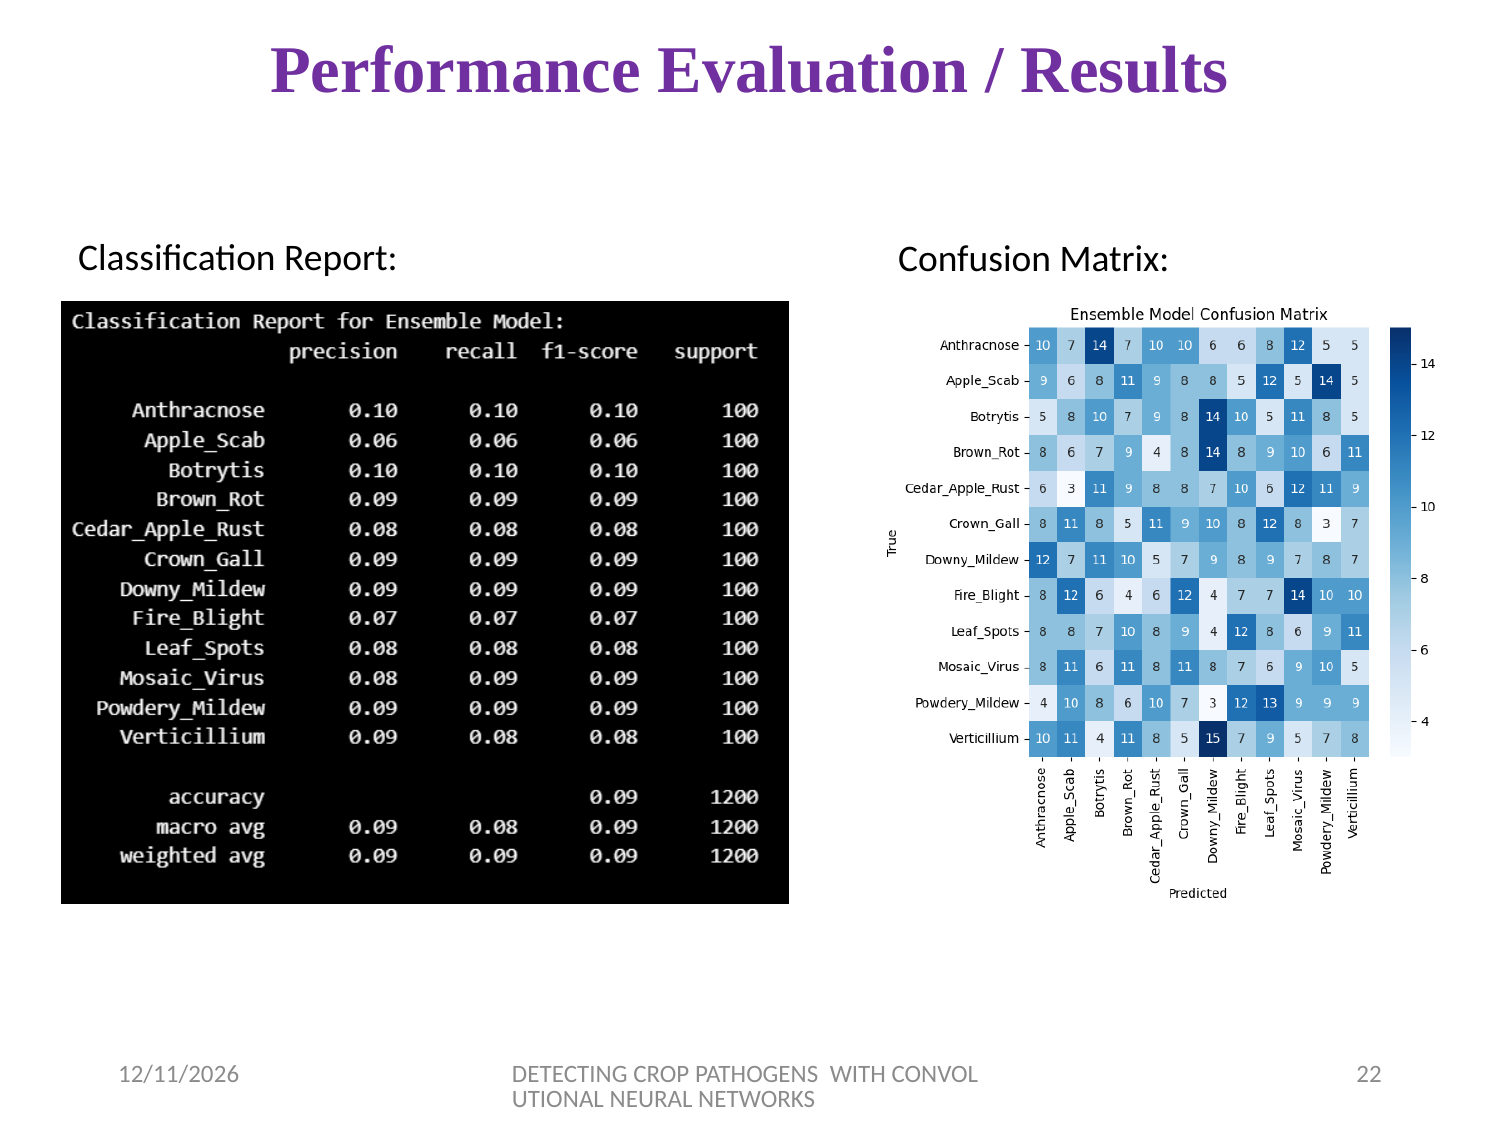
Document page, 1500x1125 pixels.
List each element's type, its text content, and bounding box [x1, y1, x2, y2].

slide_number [103, 1042, 441, 1103]
text_box Confusion Matrix: [883, 226, 1185, 287]
picture [61, 301, 789, 904]
footer DETECTING CROP PATHOGENS WITH CONVOLUTIONAL NEURAL NETWORKS [496, 1042, 1004, 1103]
slide_number 22 [1059, 1042, 1397, 1103]
title Performance Evaluation / Results [103, 27, 1397, 115]
picture [881, 301, 1439, 904]
text_box Classification Report: [63, 225, 413, 286]
